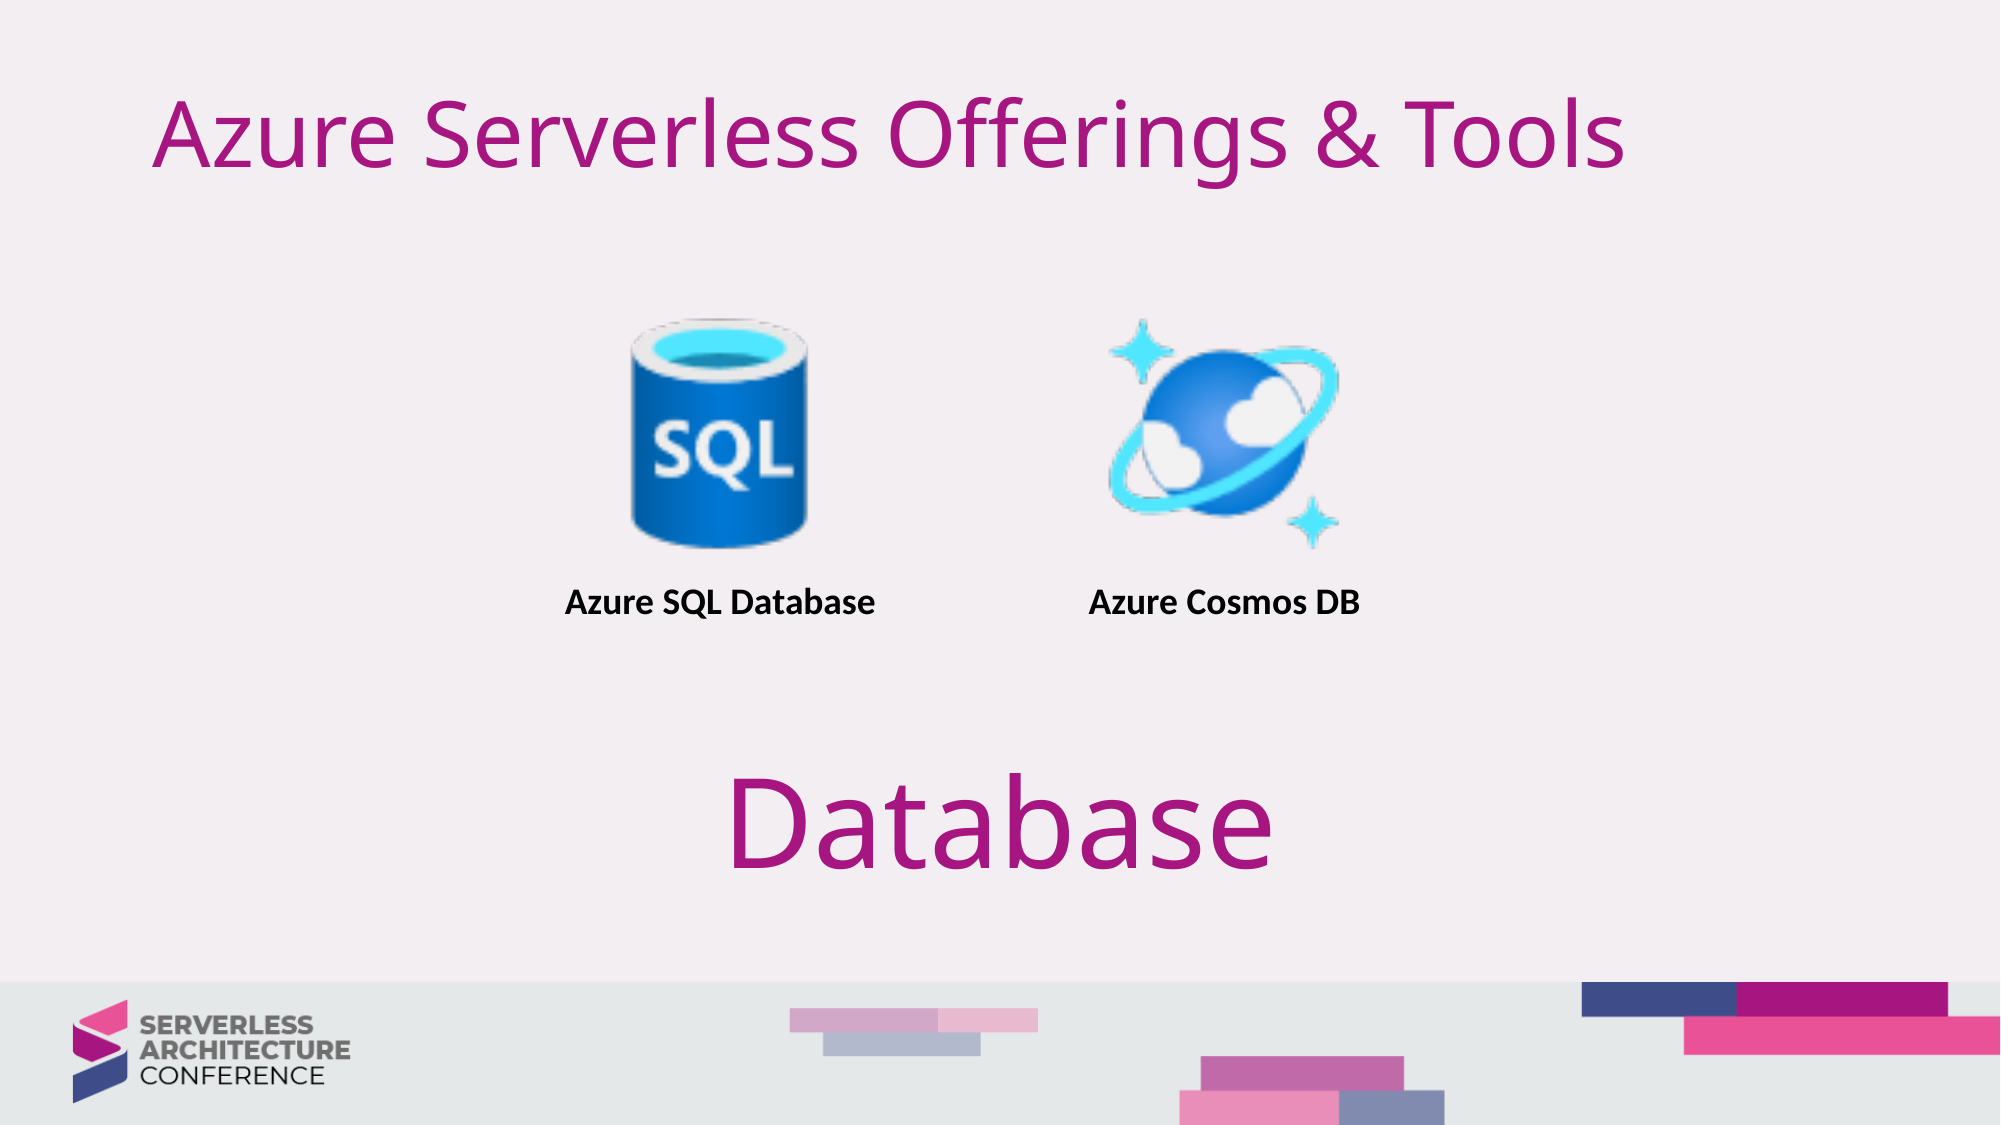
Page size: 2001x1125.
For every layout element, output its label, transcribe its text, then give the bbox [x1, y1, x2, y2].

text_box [1072, 314, 1377, 631]
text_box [548, 314, 893, 631]
text_box Database [107, 736, 1893, 902]
title Azure Serverless Offerings & Tools [137, 29, 1863, 247]
picture [0, 0, 2001, 1125]
